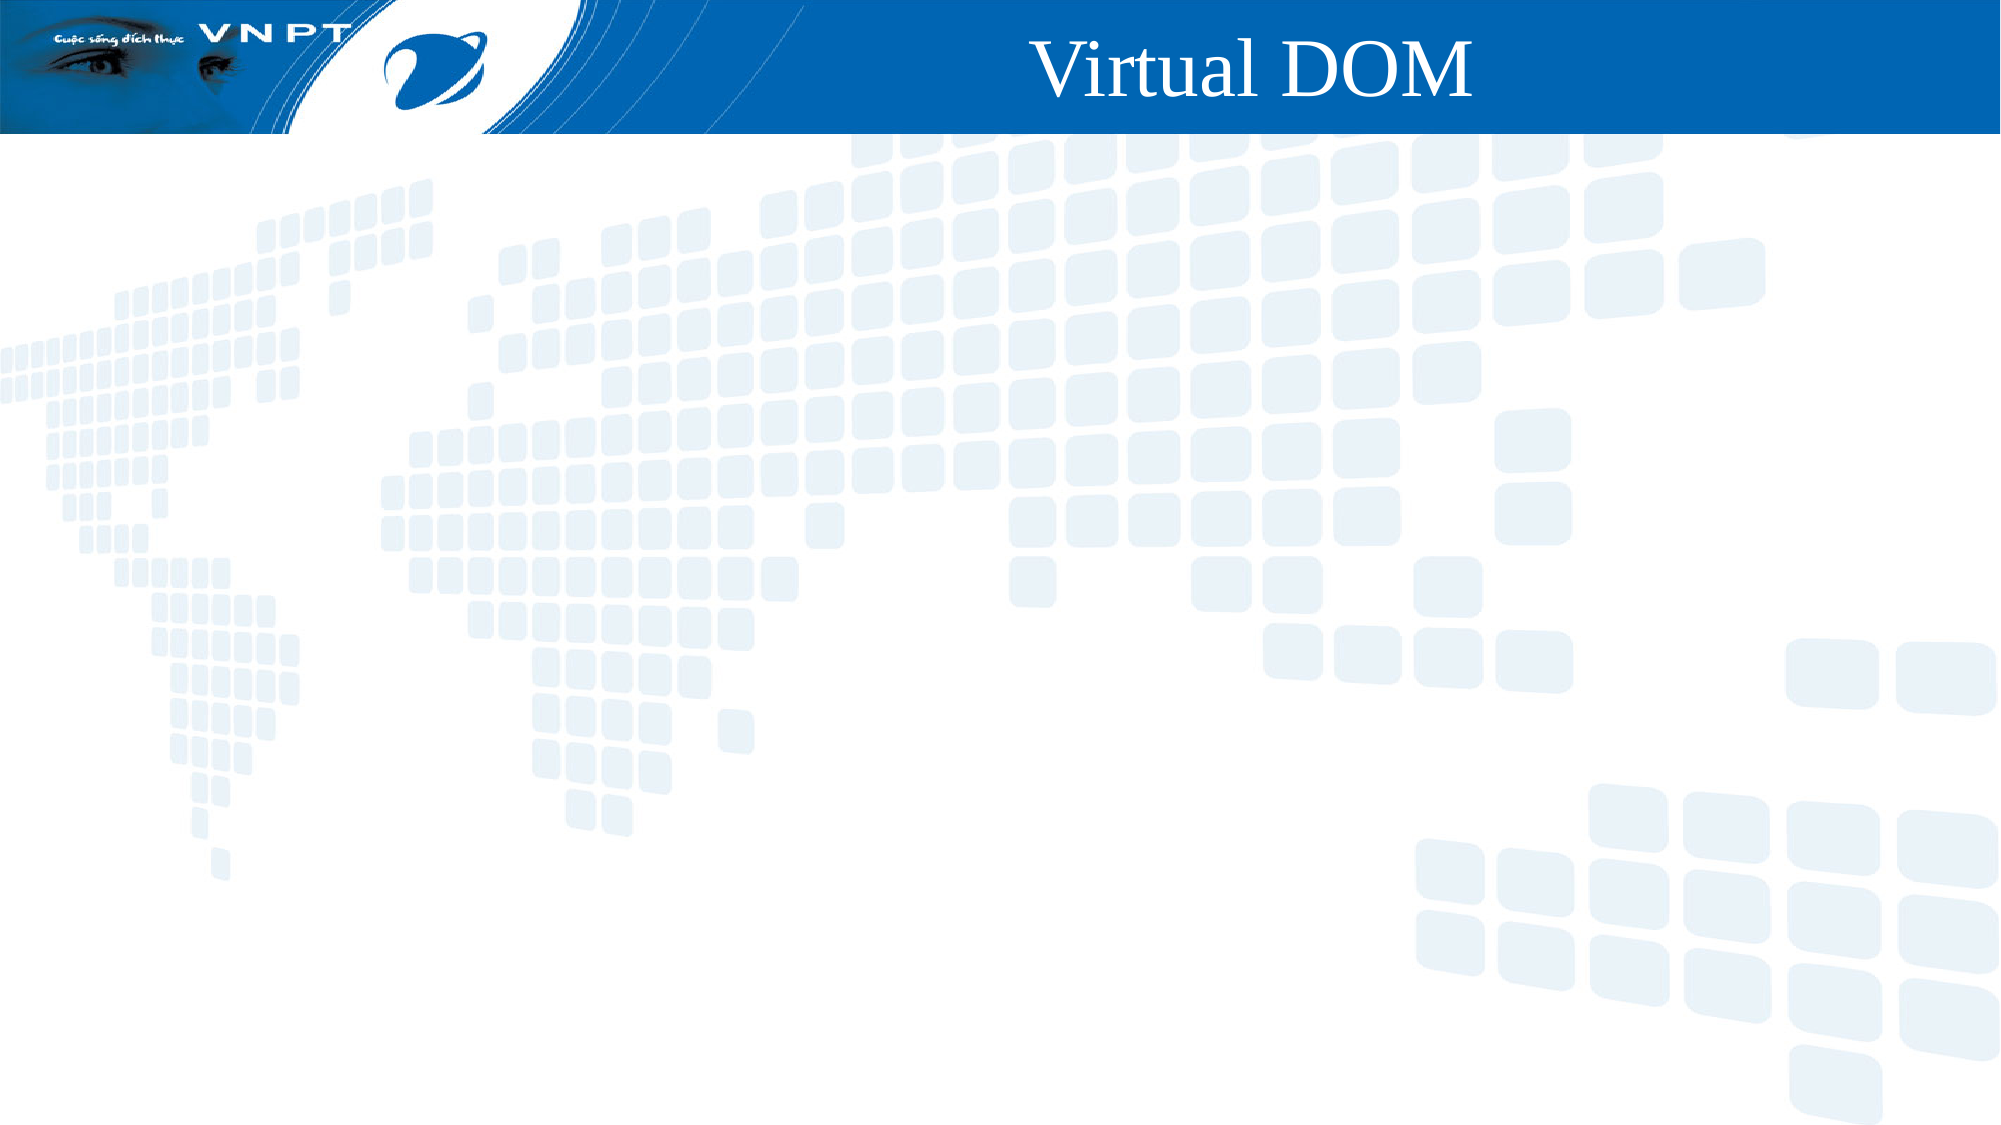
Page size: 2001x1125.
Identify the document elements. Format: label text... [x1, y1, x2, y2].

text_box Virtual DOM [504, 0, 2000, 126]
picture [0, 0, 2001, 1125]
